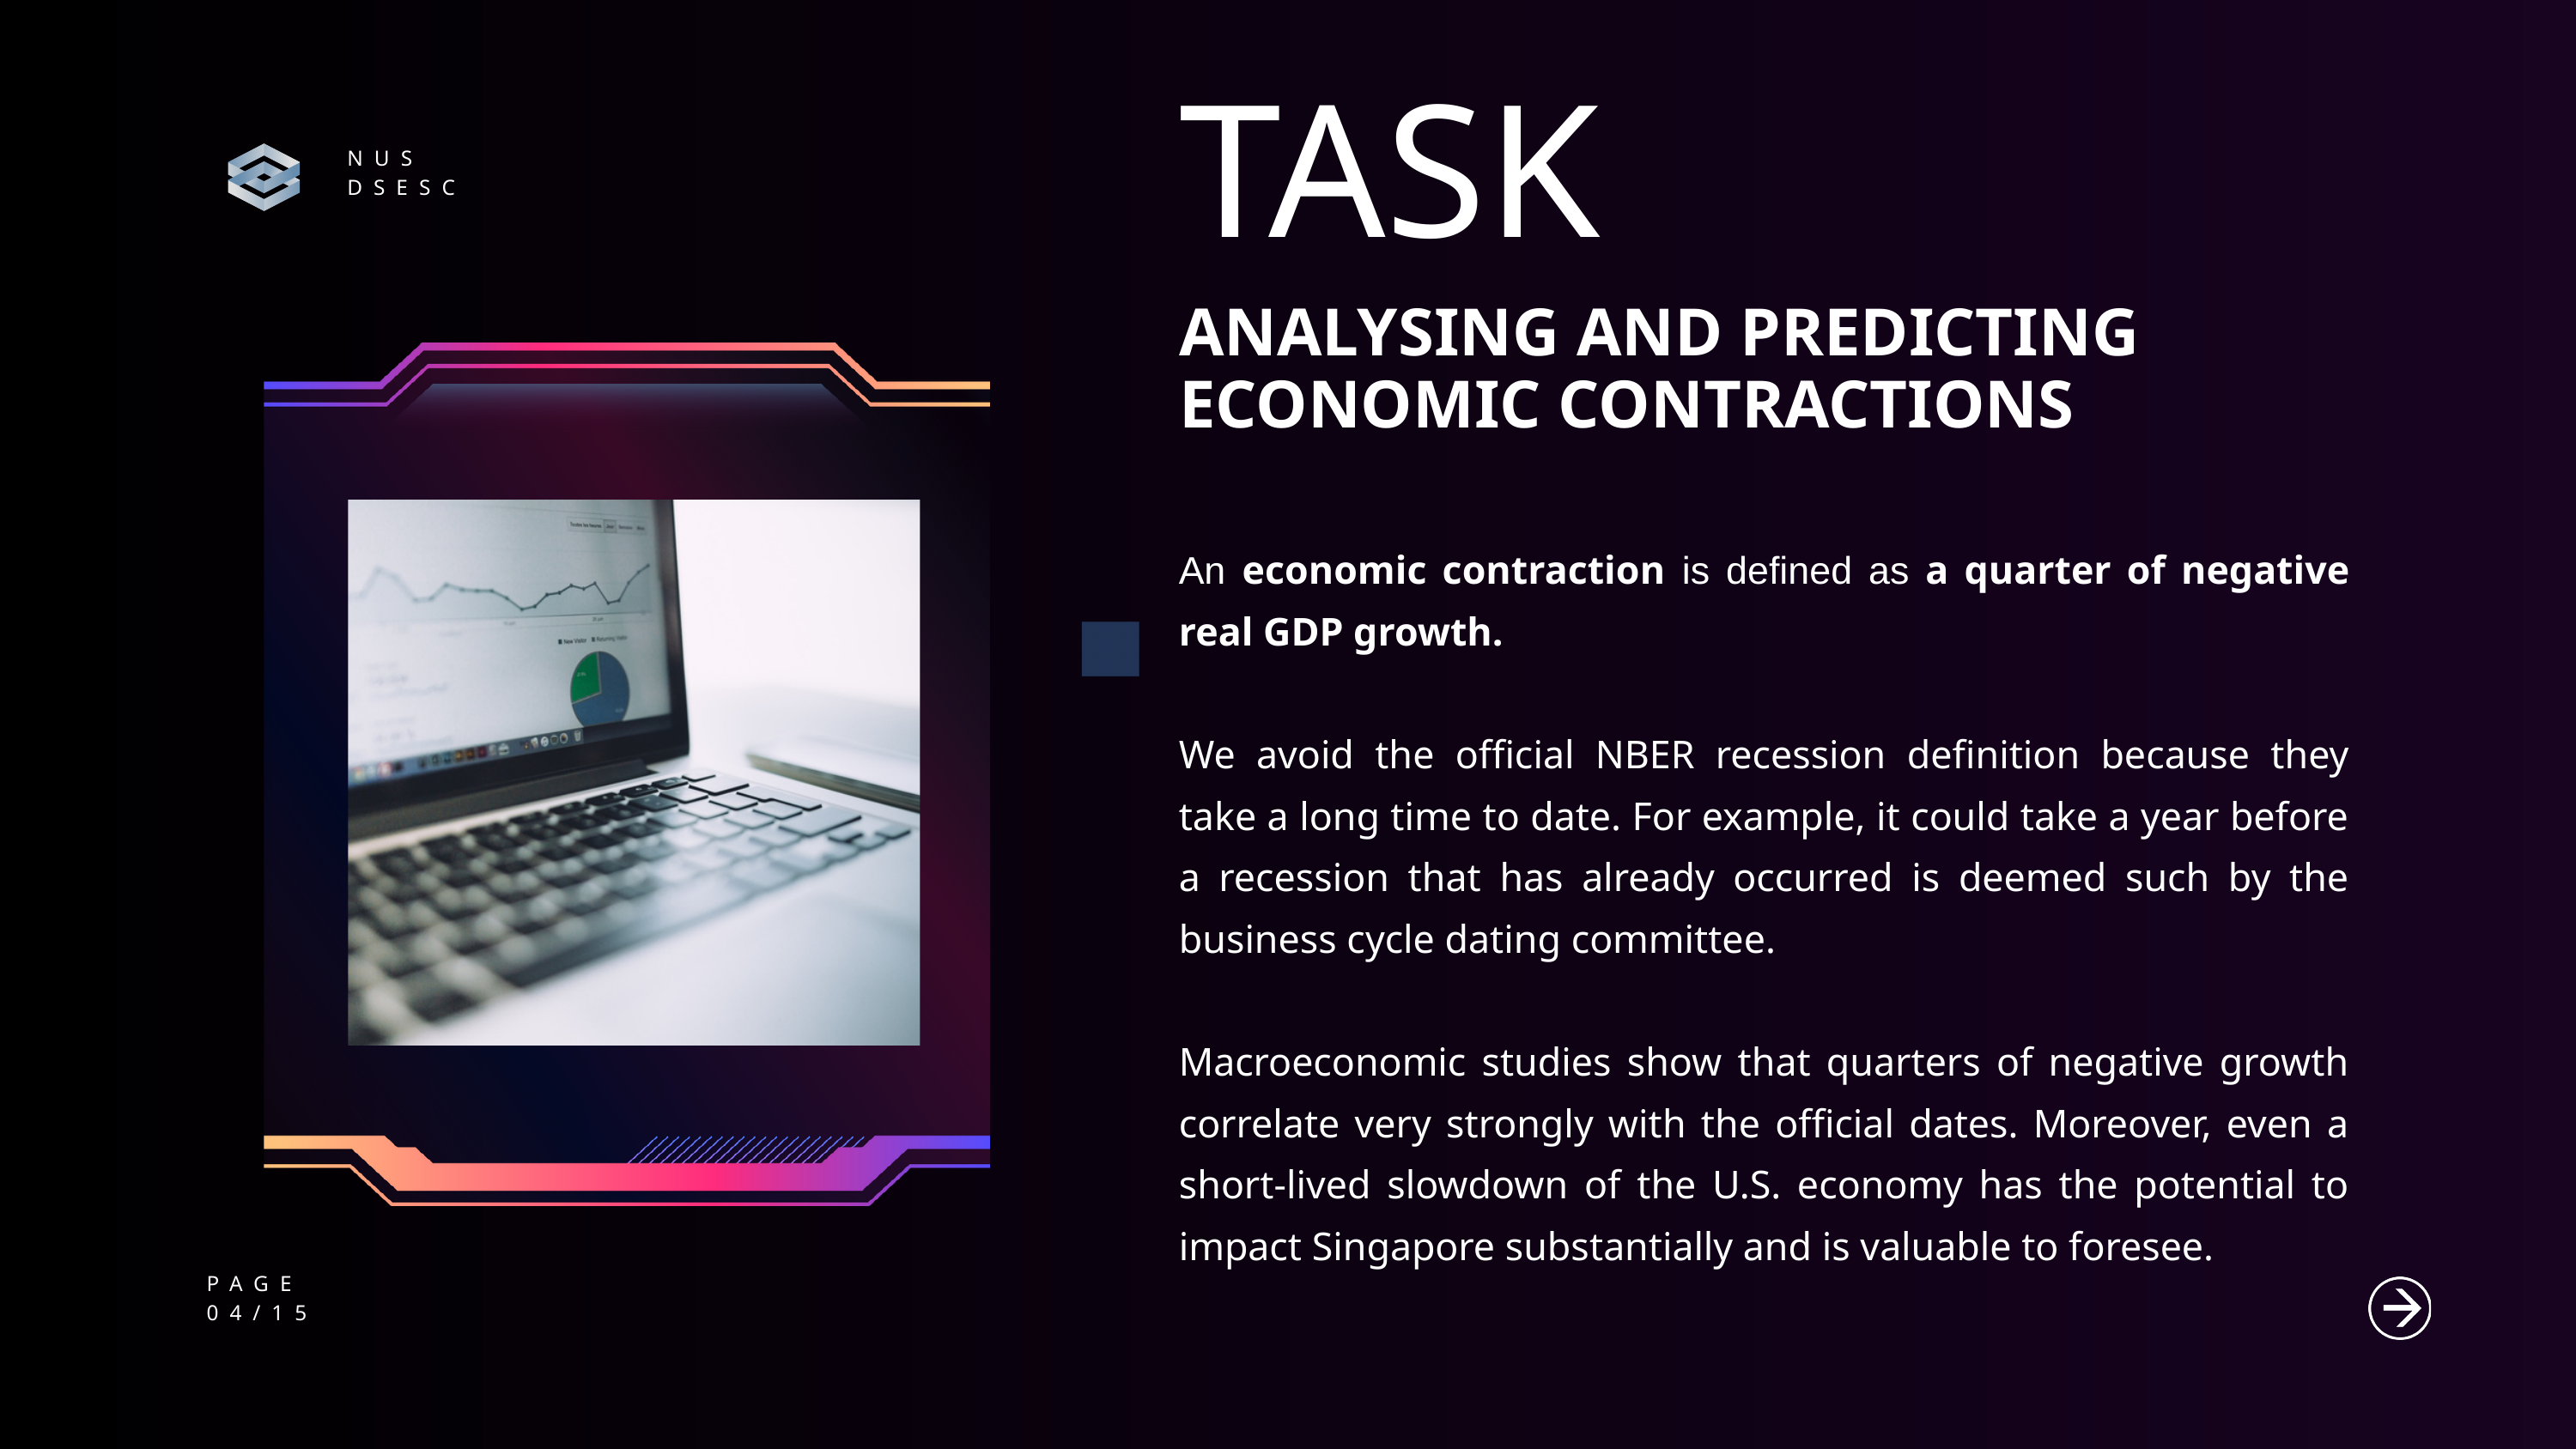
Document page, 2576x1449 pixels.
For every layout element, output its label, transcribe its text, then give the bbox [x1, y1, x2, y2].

text_box ANALYSING AND PREDICTING ECONOMIC CONTRACTIONS [1179, 296, 2369, 442]
text_box TASK [1179, 73, 2039, 275]
picture [264, 1138, 990, 1206]
picture [264, 343, 990, 411]
text_box NUS DSESC [347, 141, 534, 200]
text_box PAGE 04/15 [206, 1266, 393, 1325]
text_box [1081, 601, 1139, 676]
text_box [348, 500, 920, 1046]
text_box [228, 143, 301, 211]
text_box [2368, 1276, 2432, 1340]
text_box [195, 411, 1059, 1138]
text_box An economic contraction is defined as a quarter of negative real GDP growth. We avoid the official NBER recession definition because they take a long time to date. For example, it could take a year before a recession that has already occurred is deemed such by the business cycle dating committee. Macroeconomic studies show that quarters of negative growth correlate very strongly with the official dates. Moreover, even a short-lived slowdown of the U.S. economy has the potential to impact Singapore substantially and is valuable to foresee. [1178, 530, 2350, 1323]
